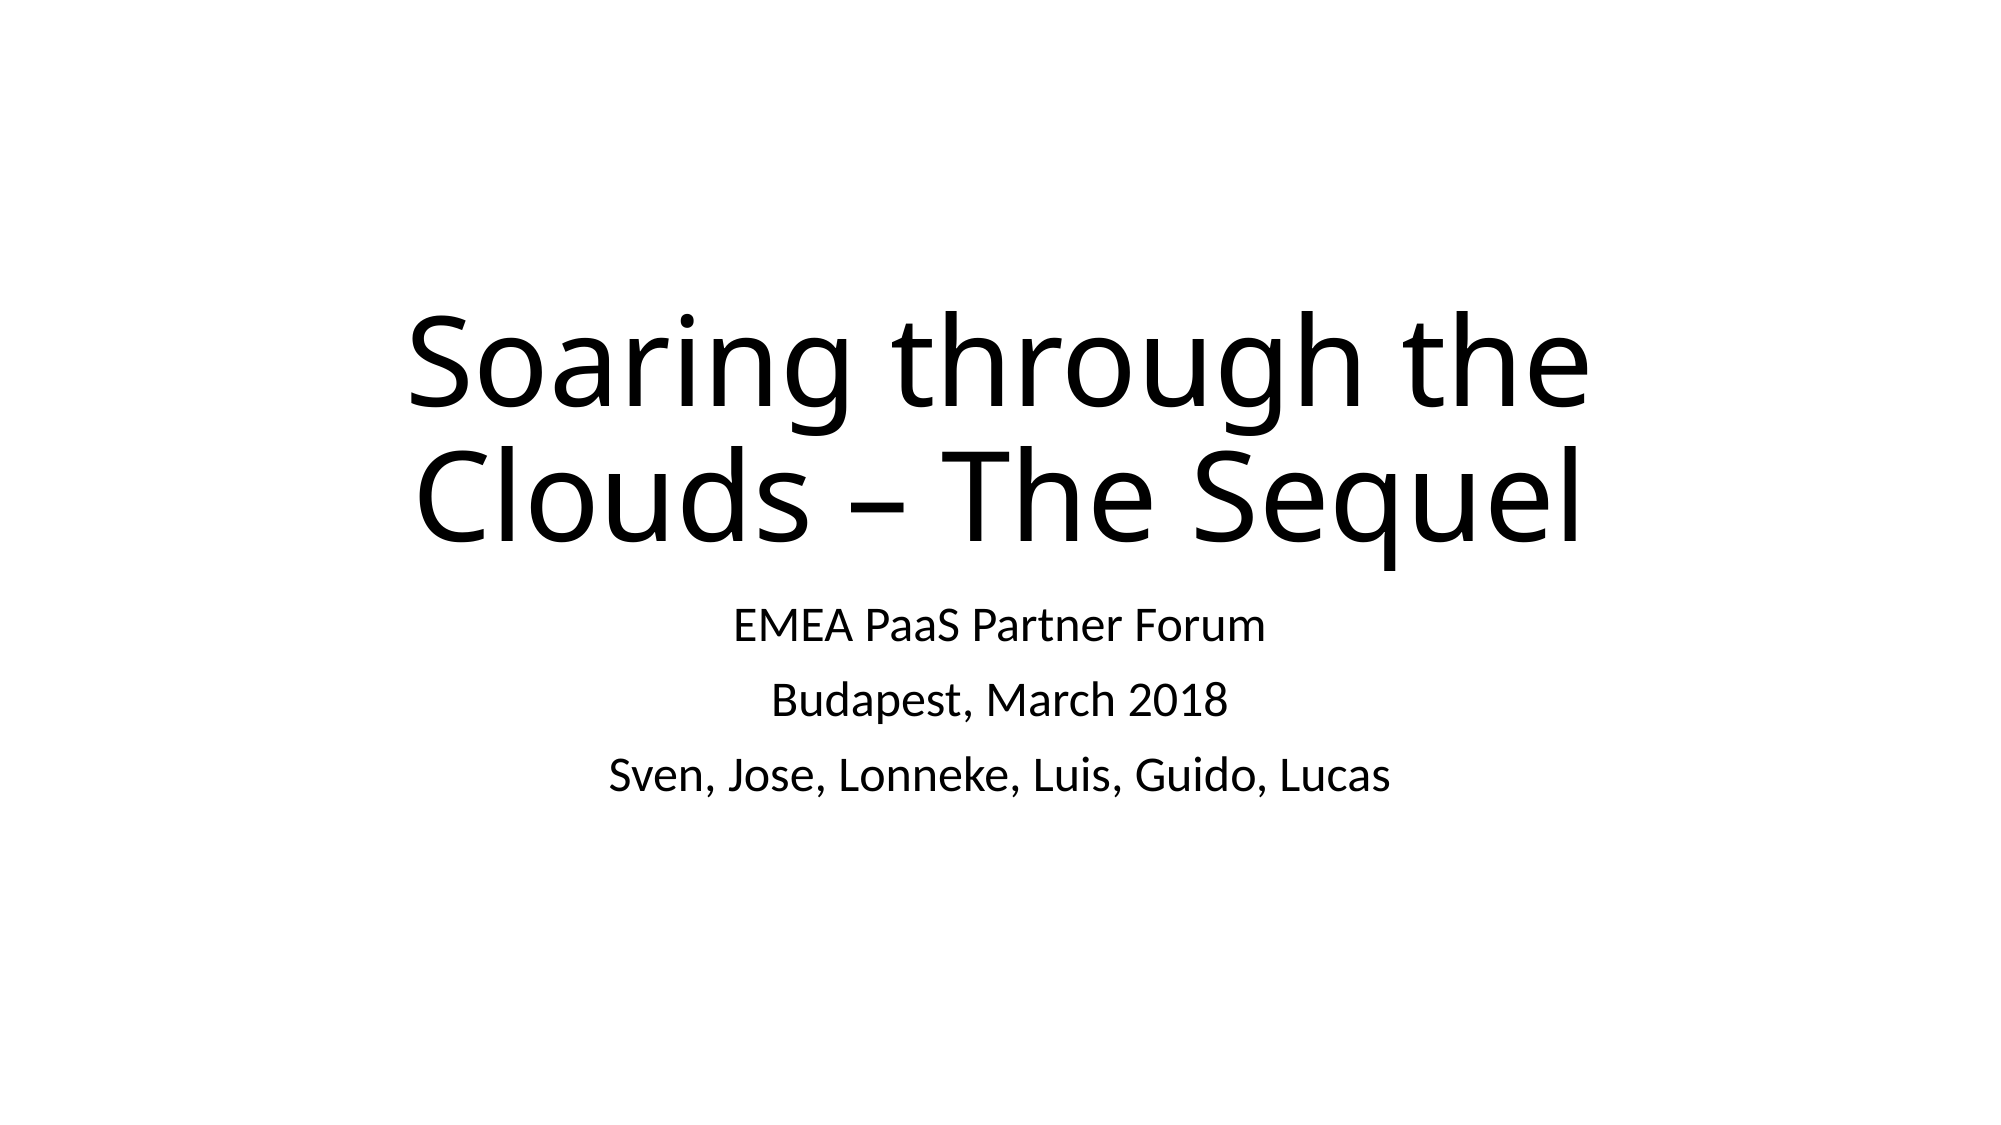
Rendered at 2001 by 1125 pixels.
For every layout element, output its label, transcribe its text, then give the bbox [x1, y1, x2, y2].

title Soaring through the Clouds – The Sequel [249, 184, 1750, 576]
subtitle EMEA PaaS Partner Forum Budapest, March 2018 Sven, Jose, Lonneke, Luis, Guido, Lucas [249, 590, 1750, 863]
